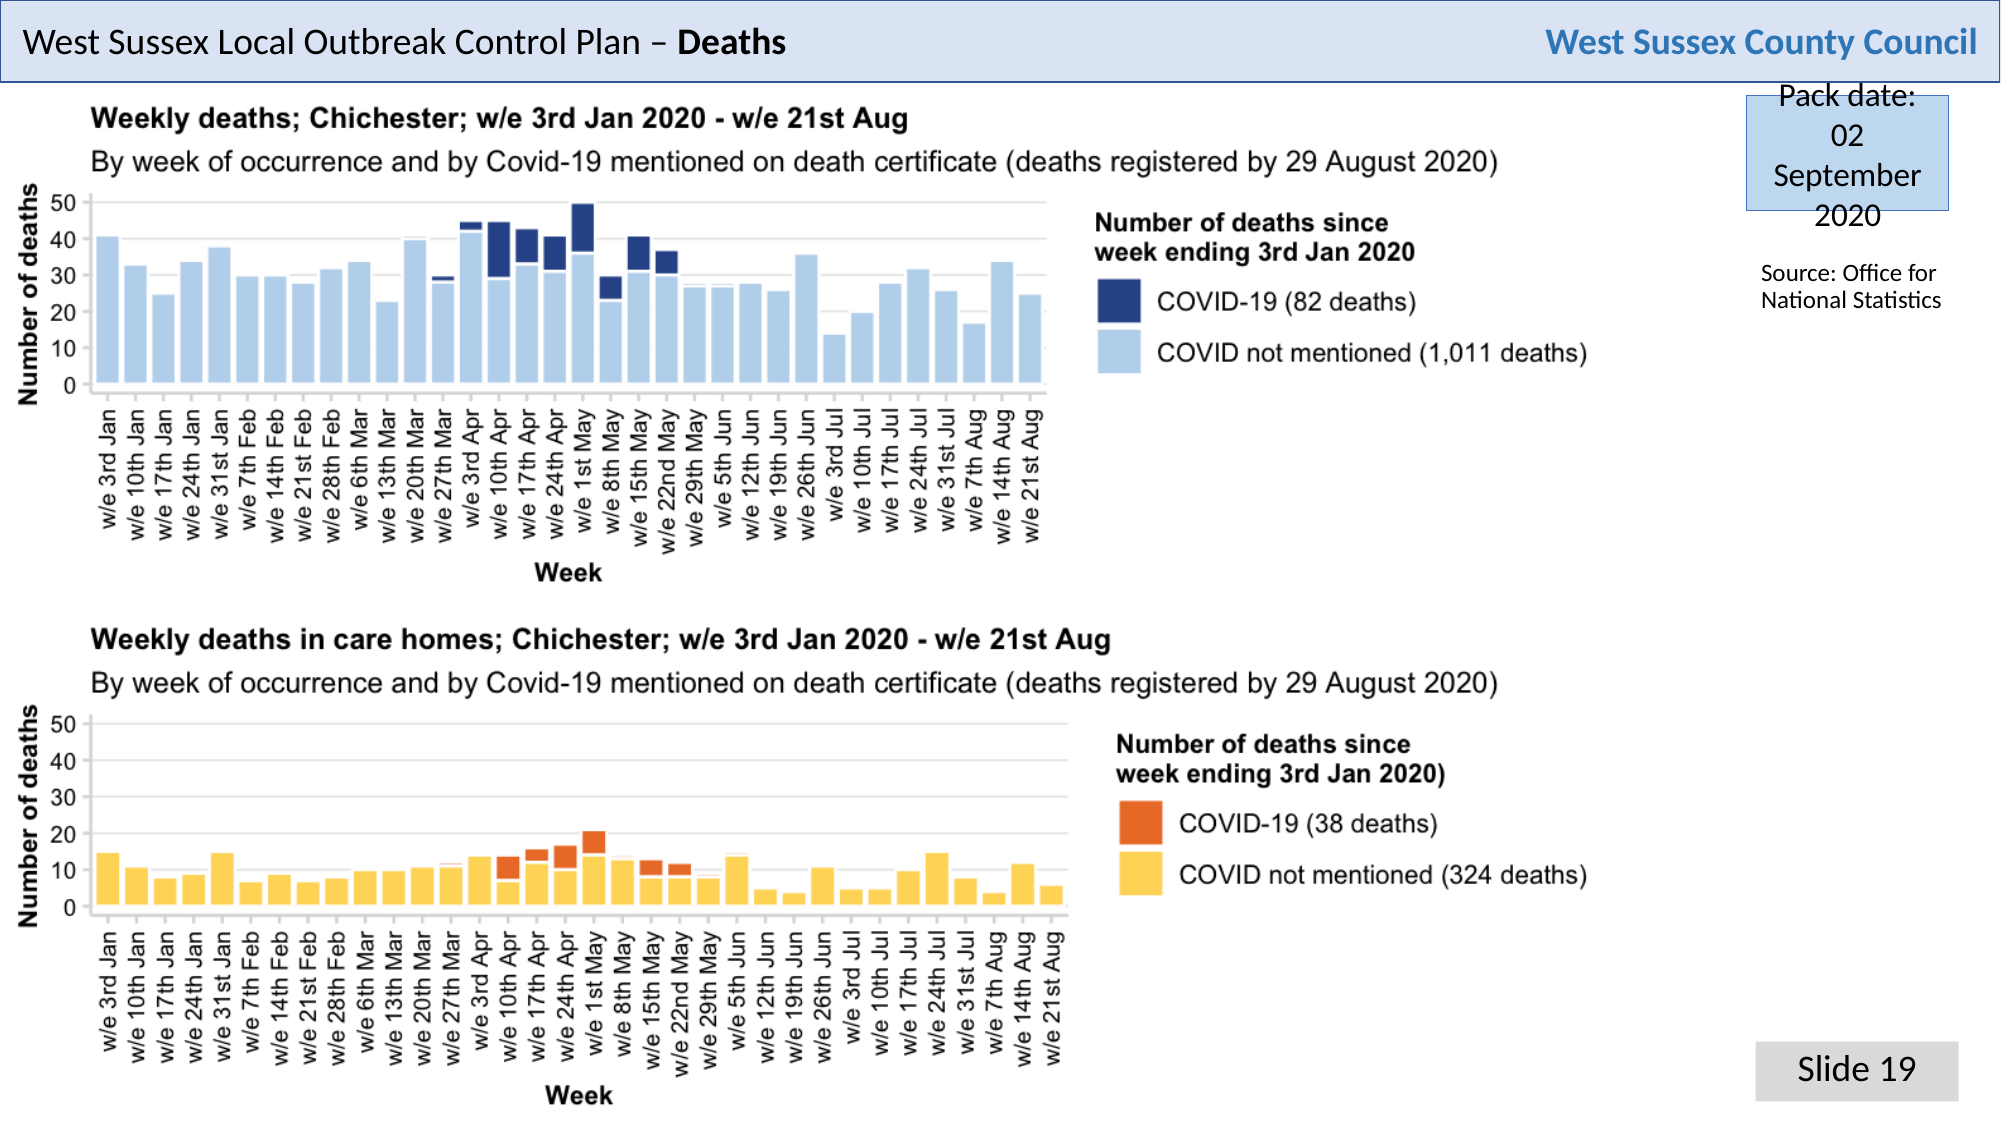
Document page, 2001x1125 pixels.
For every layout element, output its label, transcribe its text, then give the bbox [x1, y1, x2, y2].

picture [3, 612, 1619, 1125]
list Slide 19 [1755, 1041, 1959, 1102]
list Source: Office for National Statistics [1746, 252, 1959, 290]
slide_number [1746, 95, 1949, 211]
picture [3, 91, 1619, 602]
